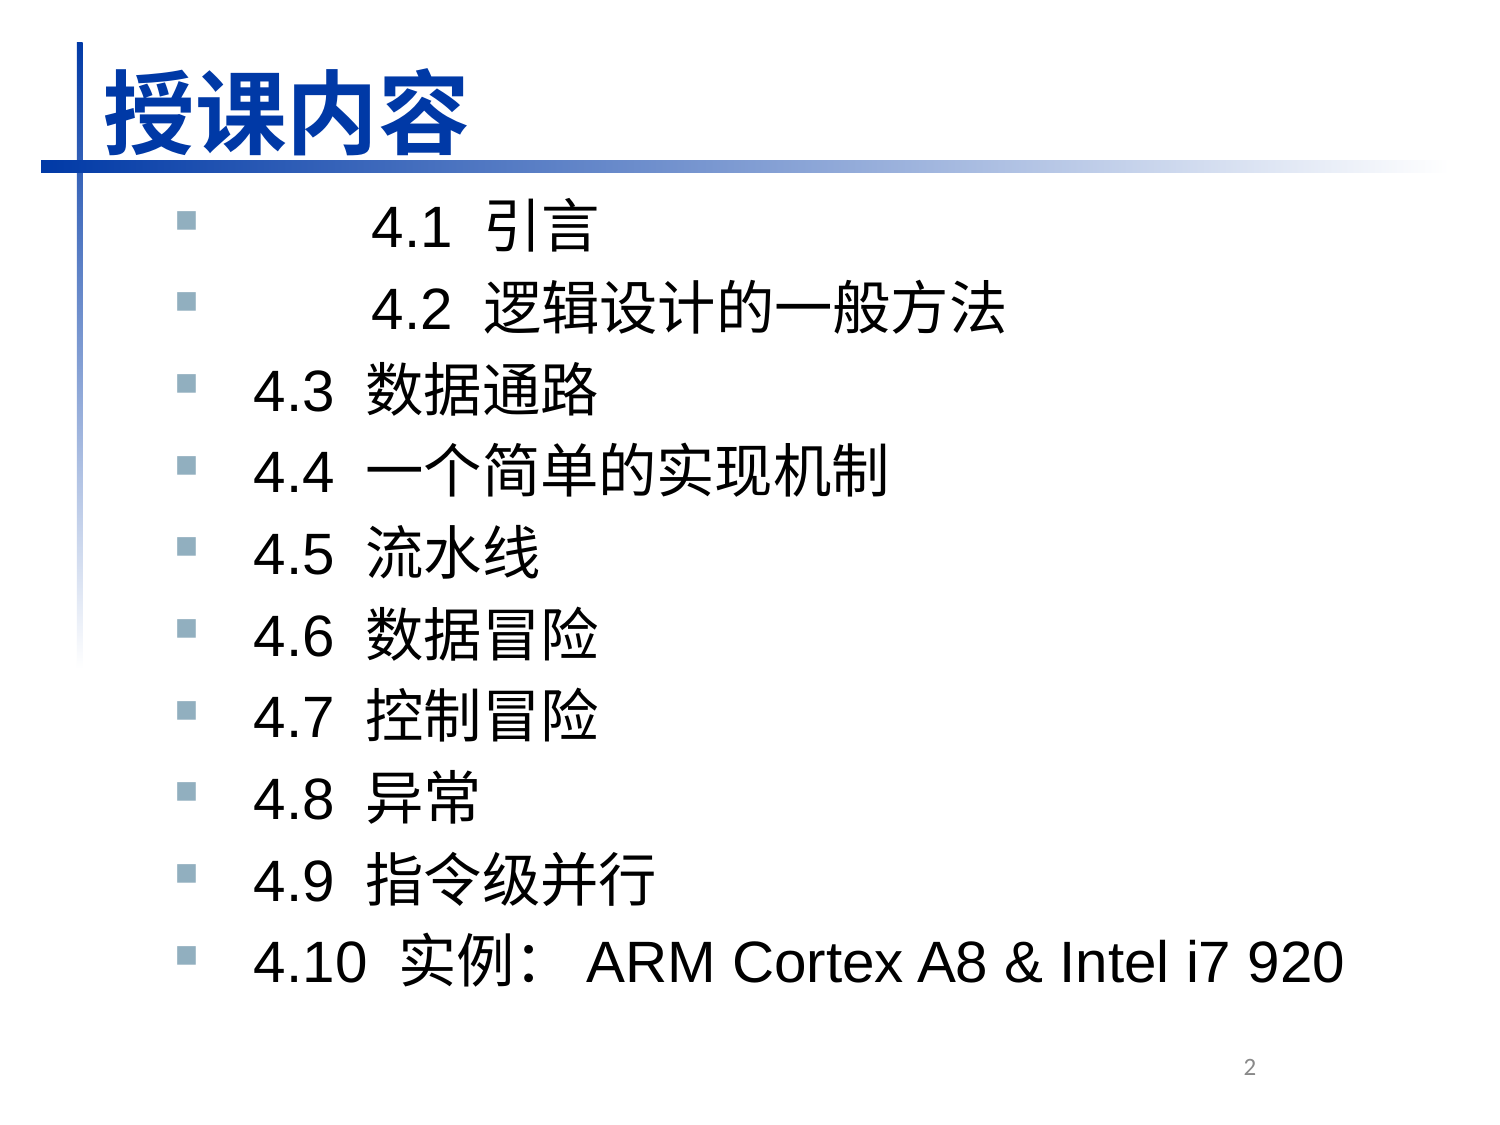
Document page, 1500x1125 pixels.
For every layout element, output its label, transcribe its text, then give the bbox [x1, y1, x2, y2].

list 4.1 引言 4.2 逻辑设计的一般方法 4.3 数据通路 4.4 一个简单的实现机制 4.5 流水线 4.6 数据冒险 4.7 控制冒险 4.8 异常 4.9 指令级并行 4.10 实例：ARM Cortex A8 & Intel i7 920 [84, 181, 1442, 1041]
slide_number 2 [1074, 1042, 1425, 1103]
text_box 授课内容 [88, 48, 1439, 174]
